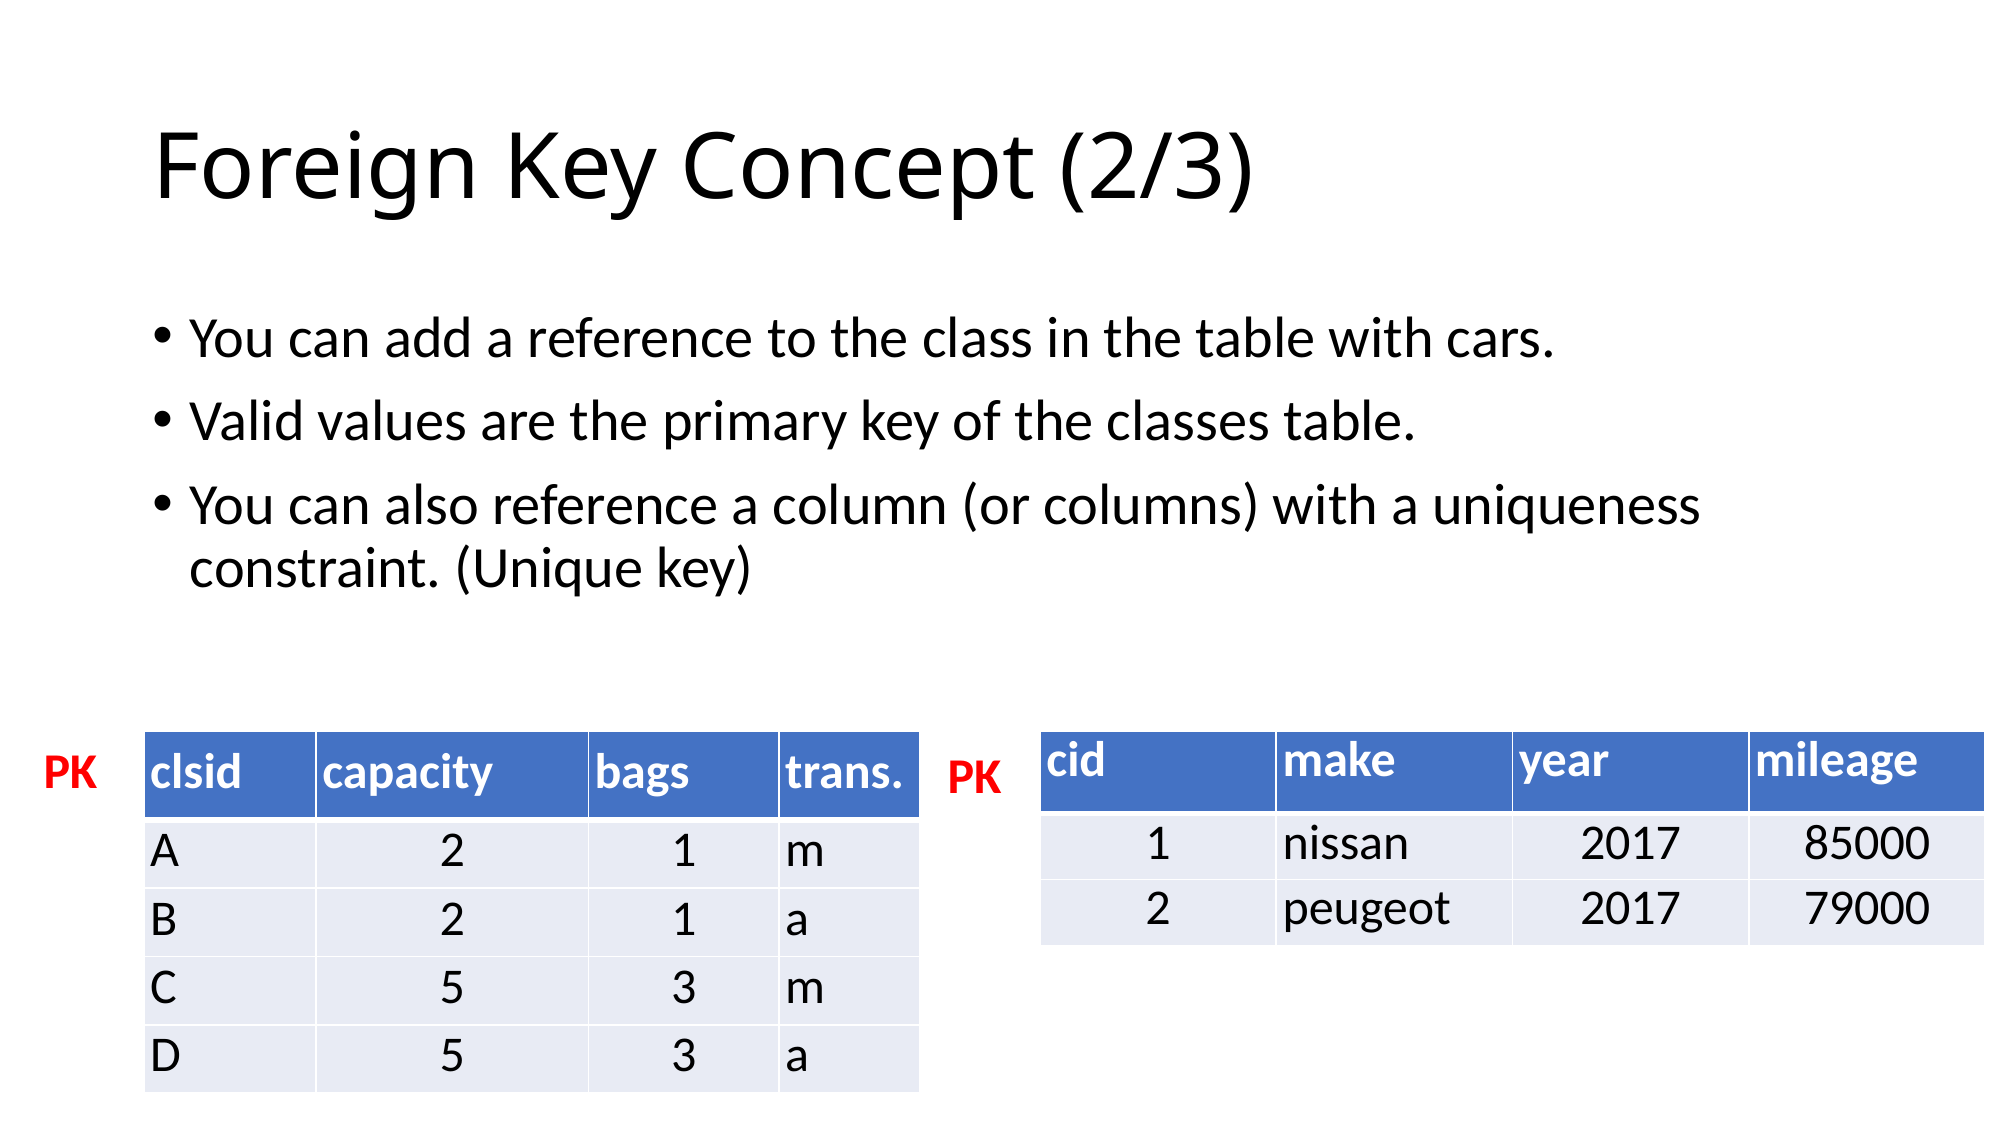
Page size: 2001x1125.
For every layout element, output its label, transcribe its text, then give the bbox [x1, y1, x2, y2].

text_box PK [28, 730, 118, 806]
table_cell 5 [317, 957, 588, 1024]
table_cell 2 [317, 823, 588, 887]
table_header year [1513, 732, 1748, 811]
table_header cid [1041, 732, 1275, 811]
table_header capacity [317, 732, 588, 817]
table_cell peugeot [1277, 880, 1512, 945]
table_header clsid [145, 732, 315, 817]
table_cell 2 [317, 889, 588, 956]
table_cell 5 [317, 1026, 588, 1092]
table_cell C [145, 957, 315, 1024]
table_cell nissan [1277, 816, 1512, 879]
table_cell 79000 [1750, 880, 1984, 945]
table_cell 1 [1041, 816, 1275, 879]
table_header mileage [1750, 732, 1984, 811]
table_cell 2017 [1513, 880, 1748, 945]
table_cell m [780, 823, 919, 887]
table_cell A [145, 823, 315, 887]
table_cell 2 [1041, 880, 1275, 945]
table_cell 3 [589, 1026, 778, 1092]
list You can add a reference to the class in the table with cars. Valid values are the primary key of the classes table. You can also reference a column (or columns) with a uniqueness constraint. (Unique key) [137, 299, 1863, 662]
text_box PK [933, 735, 1057, 811]
table_cell 2017 [1513, 816, 1748, 879]
table_cell 1 [589, 823, 778, 887]
table_cell 3 [589, 957, 778, 1024]
table_header trans. [780, 732, 919, 817]
title Foreign Key Concept (2/3) [137, 59, 1863, 278]
table_cell a [780, 889, 919, 956]
table_cell a [780, 1026, 919, 1092]
table_cell B [145, 889, 315, 956]
table_header bags [589, 732, 778, 817]
table_cell D [145, 1026, 315, 1092]
table_cell 85000 [1750, 816, 1984, 879]
table_header make [1277, 732, 1512, 811]
table_cell m [780, 957, 919, 1024]
table_cell 1 [589, 889, 778, 956]
